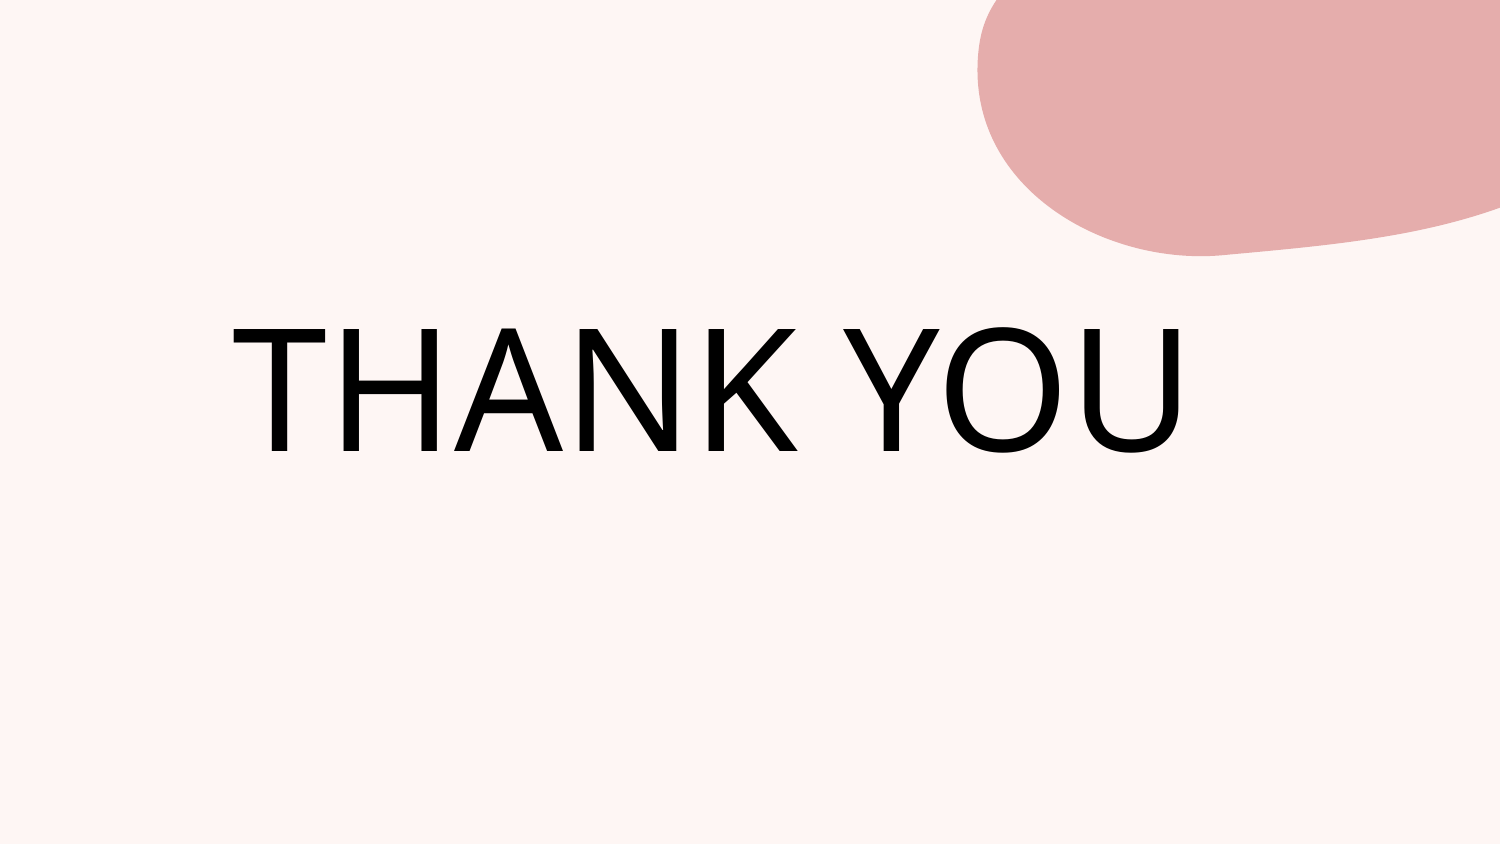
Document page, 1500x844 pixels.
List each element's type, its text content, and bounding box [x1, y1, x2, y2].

text_box THANK YOU [217, 265, 1500, 501]
